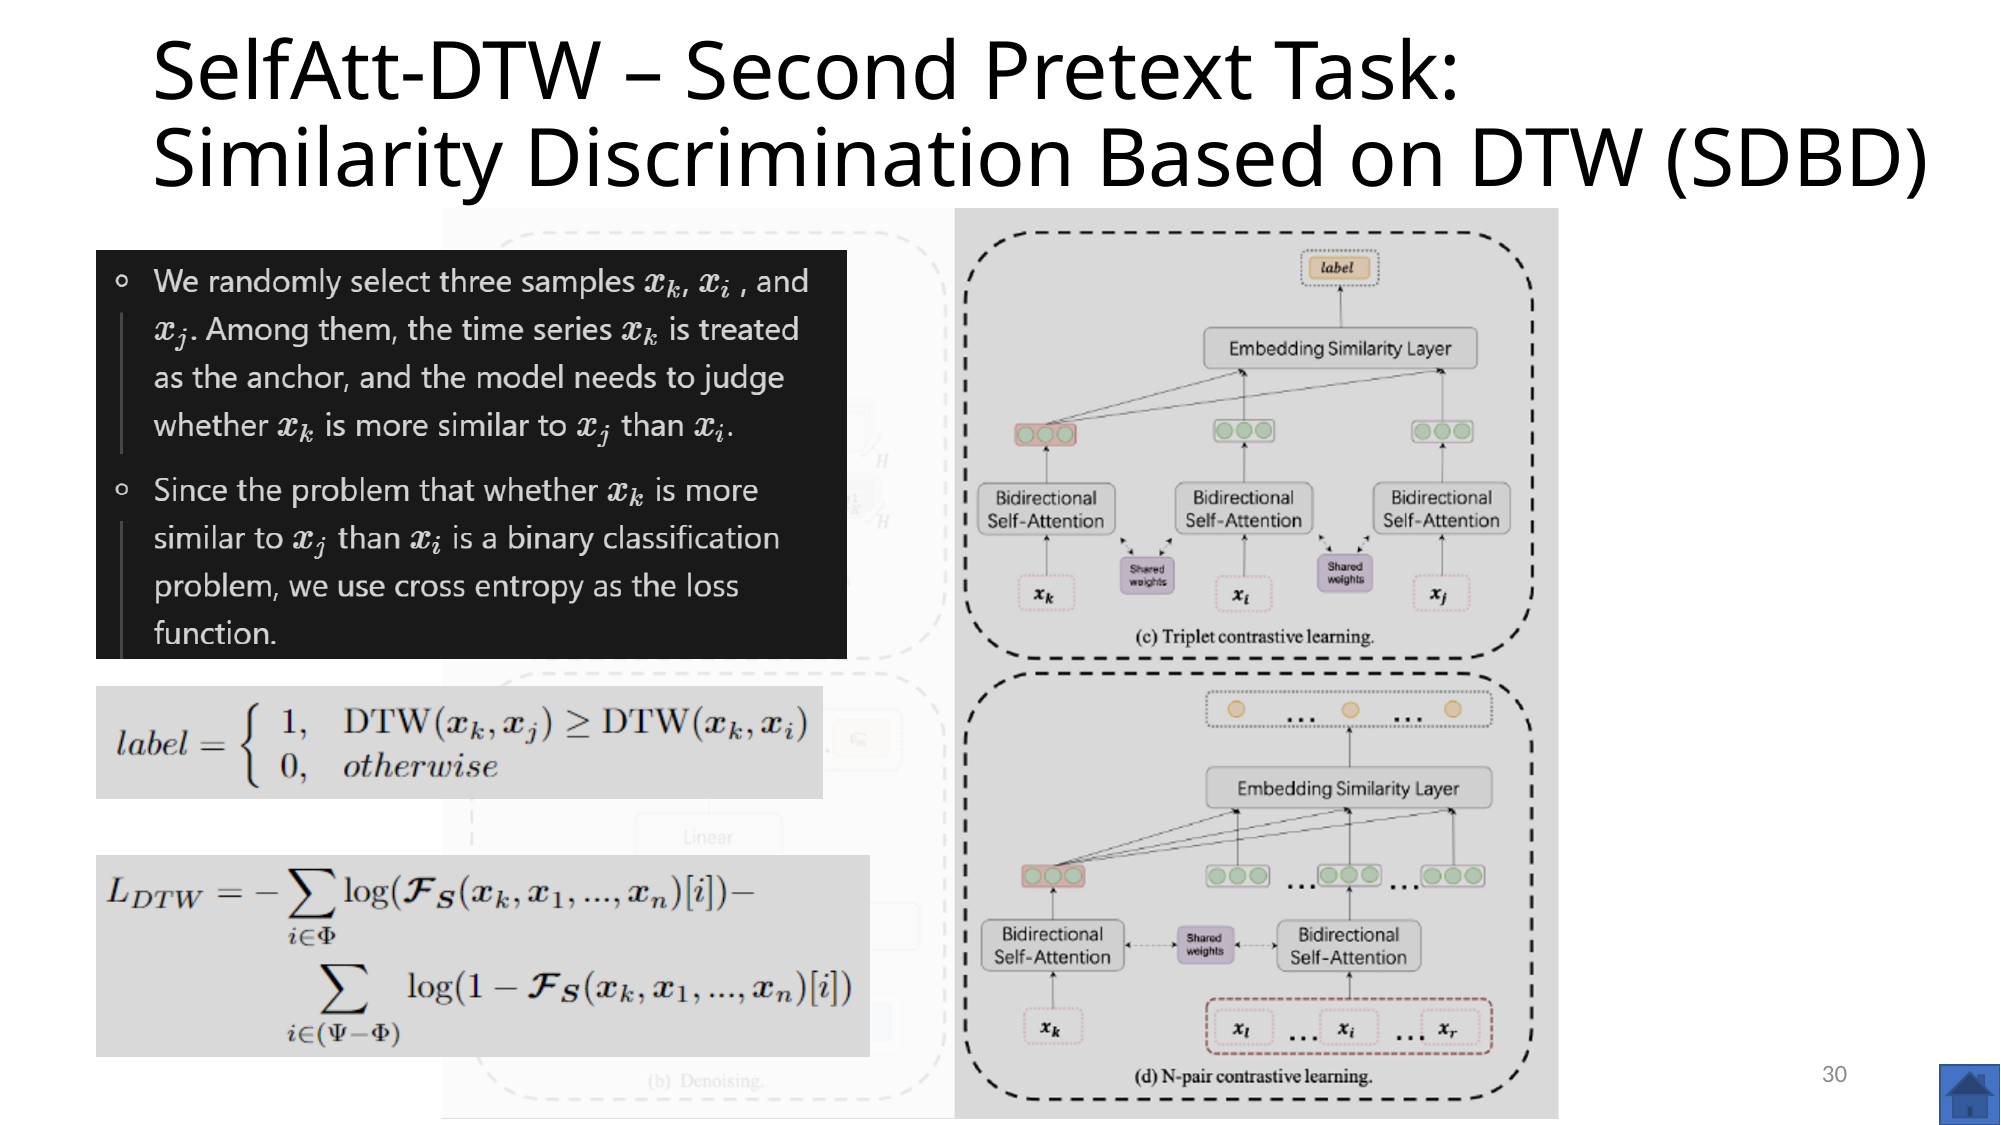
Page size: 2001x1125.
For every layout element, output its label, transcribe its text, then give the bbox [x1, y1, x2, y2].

picture [96, 686, 824, 799]
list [441, 208, 1559, 1119]
picture [96, 855, 870, 1058]
title SelfAtt-DTW – Second Pretext Task: Similarity Discrimination Based on DTW (SDBD) [137, 8, 1955, 226]
text_box [1939, 1064, 2000, 1125]
picture [96, 250, 847, 659]
slide_number 30 [1559, 1042, 1863, 1103]
